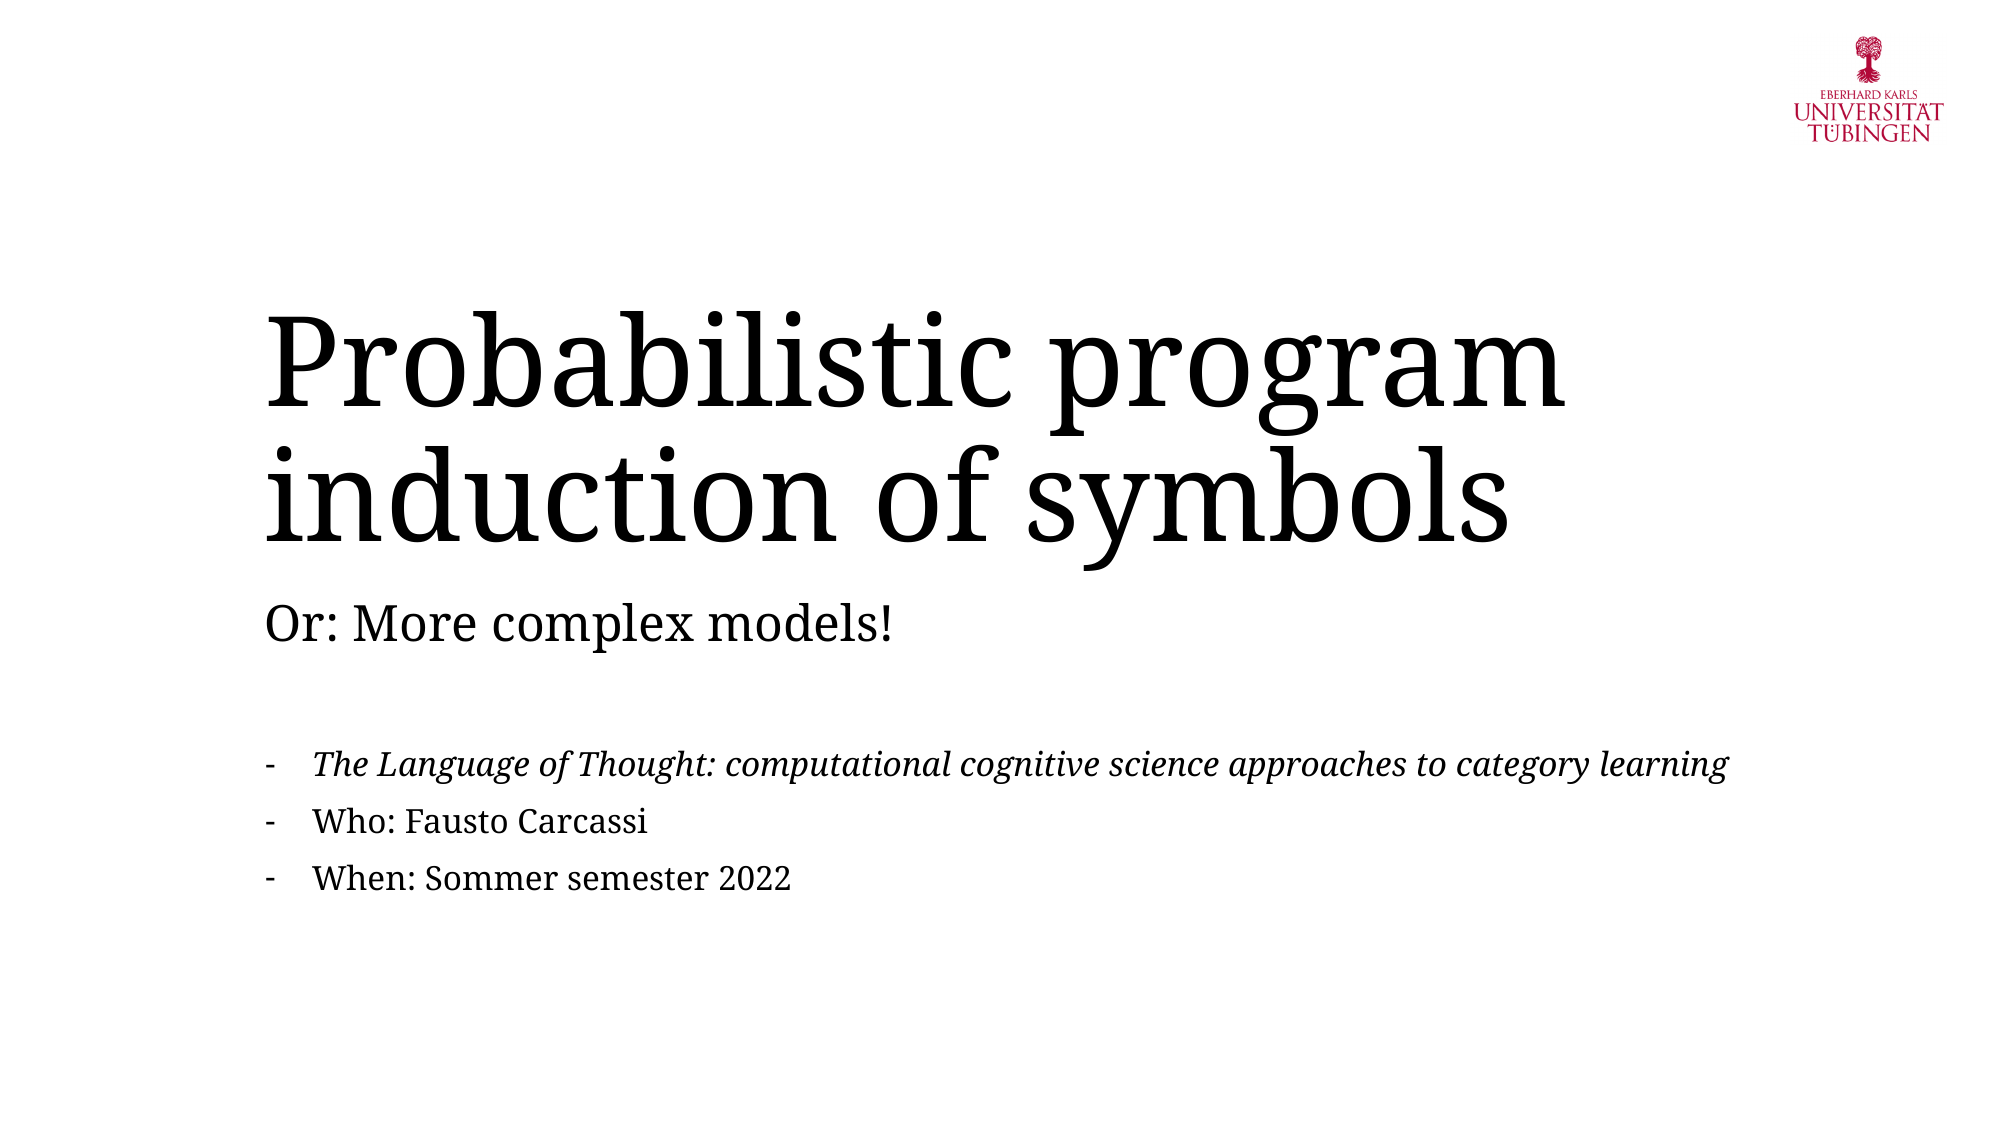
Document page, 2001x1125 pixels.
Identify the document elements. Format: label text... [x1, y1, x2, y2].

subtitle Or: More complex models! The Language of Thought: computational cognitive science approaches to category learning Who: Fausto Carcassi When: Sommer semester 2022 [249, 590, 1841, 975]
title Probabilistic program induction of symbols [249, 184, 1750, 576]
picture [1790, 33, 1947, 145]
